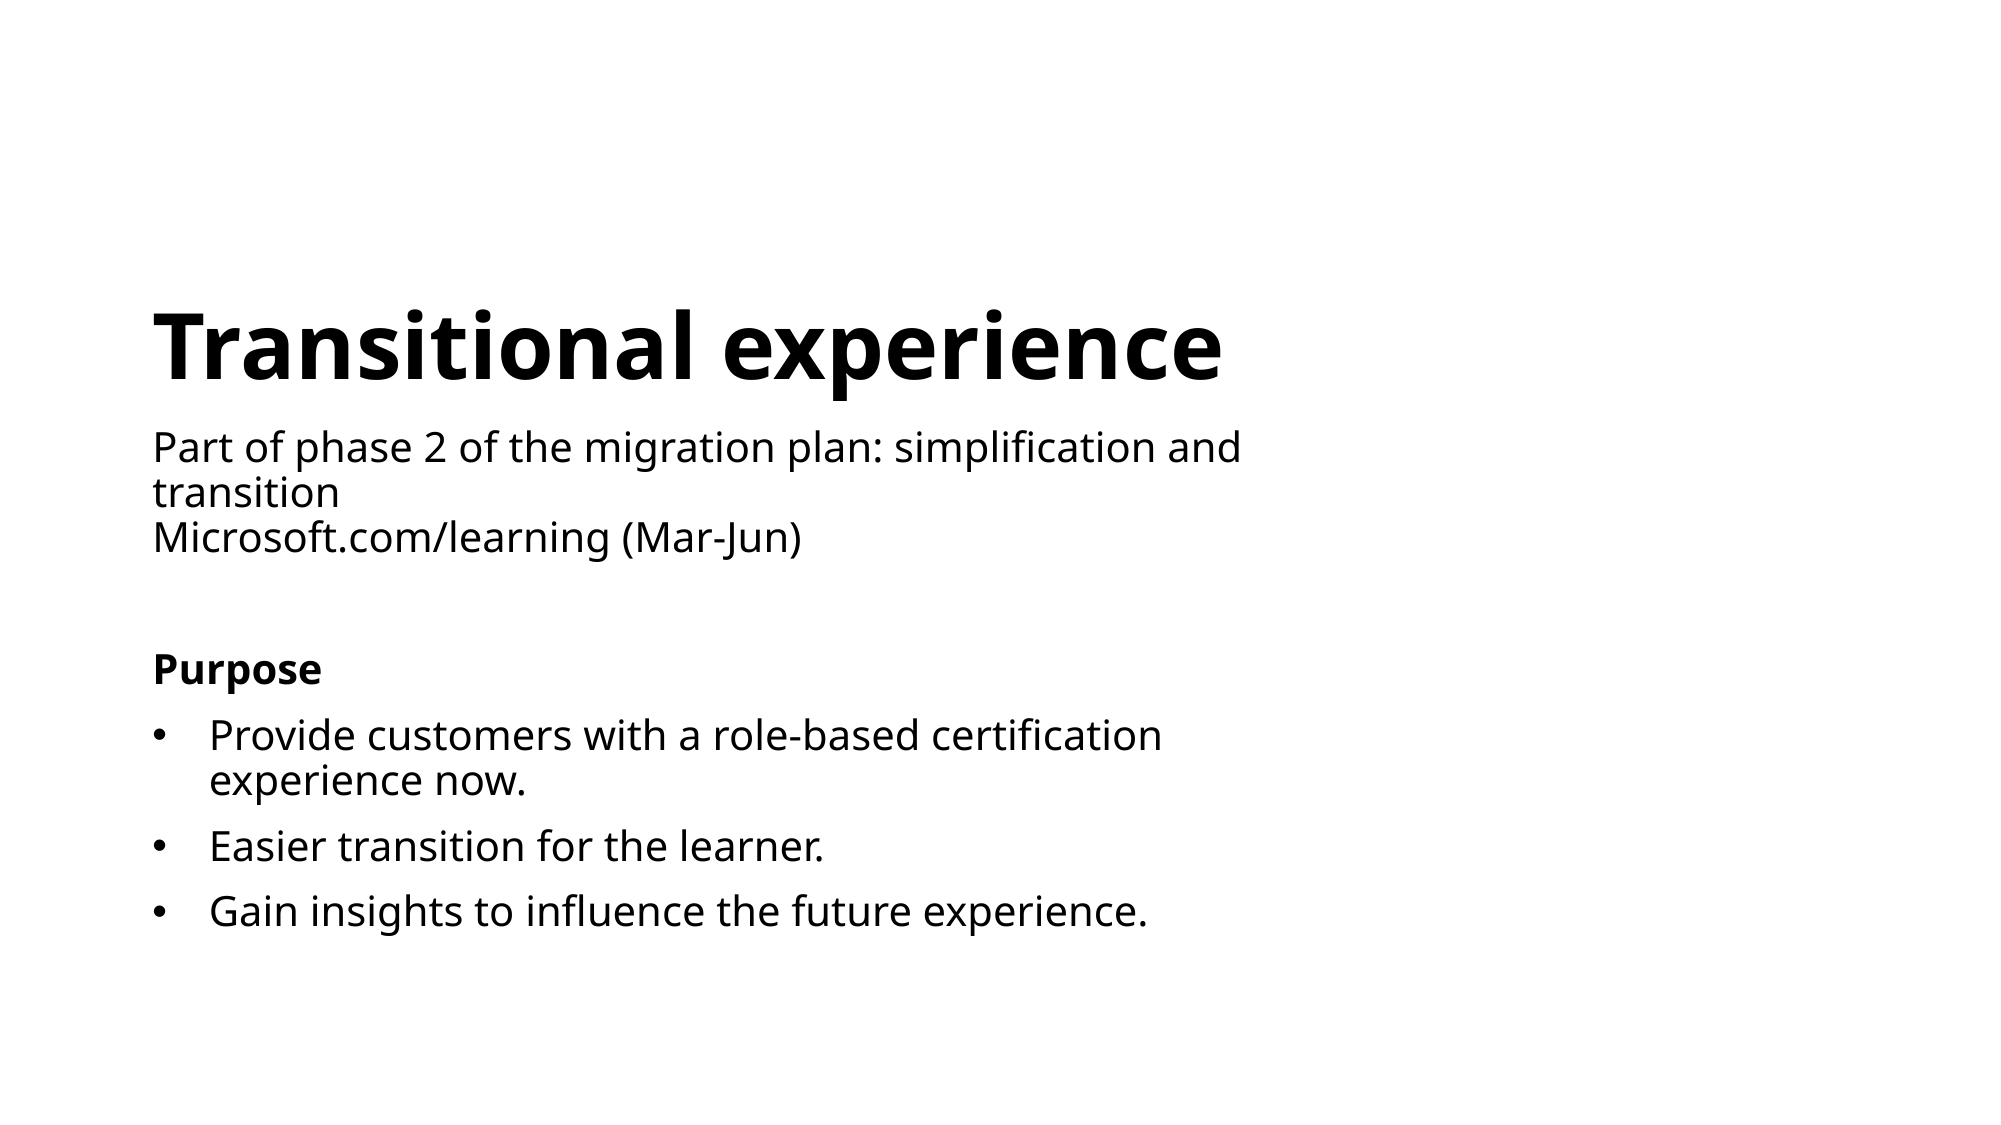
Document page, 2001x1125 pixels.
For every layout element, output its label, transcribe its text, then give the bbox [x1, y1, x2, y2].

title Transitional experience [137, 292, 1863, 416]
list Part of phase 2 of the migration plan: simplification and transition Microsoft.com/learning (Mar-Jun) Purpose Provide customers with a role-based certification experience now. Easier transition for the learner. Gain insights to influence the future experience. [137, 419, 1364, 916]
